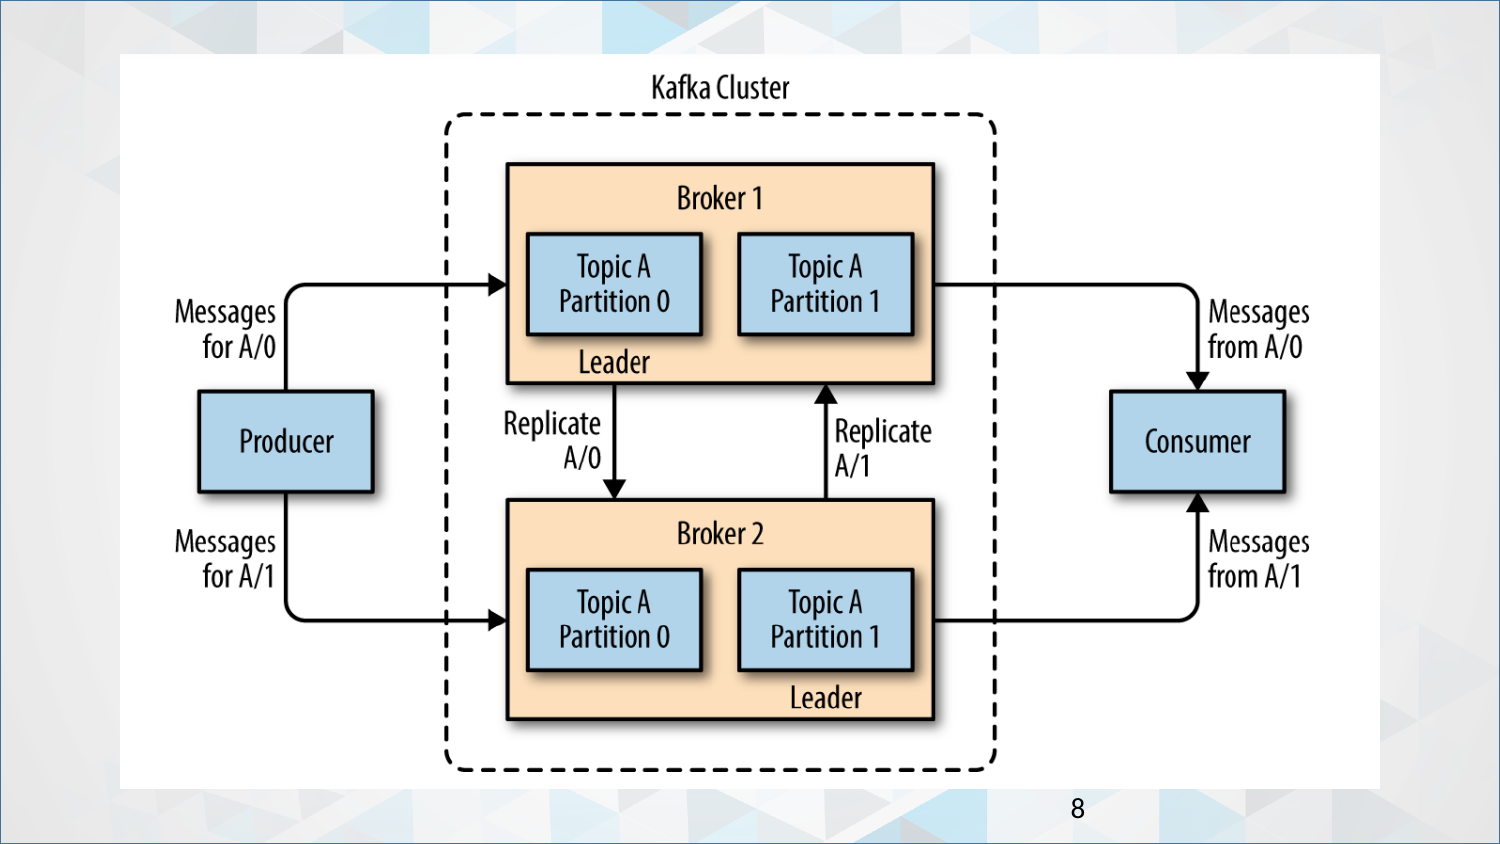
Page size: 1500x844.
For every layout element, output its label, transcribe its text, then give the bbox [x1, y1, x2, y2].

slide_number ‹#› [1059, 783, 1397, 829]
picture [120, 54, 1380, 789]
